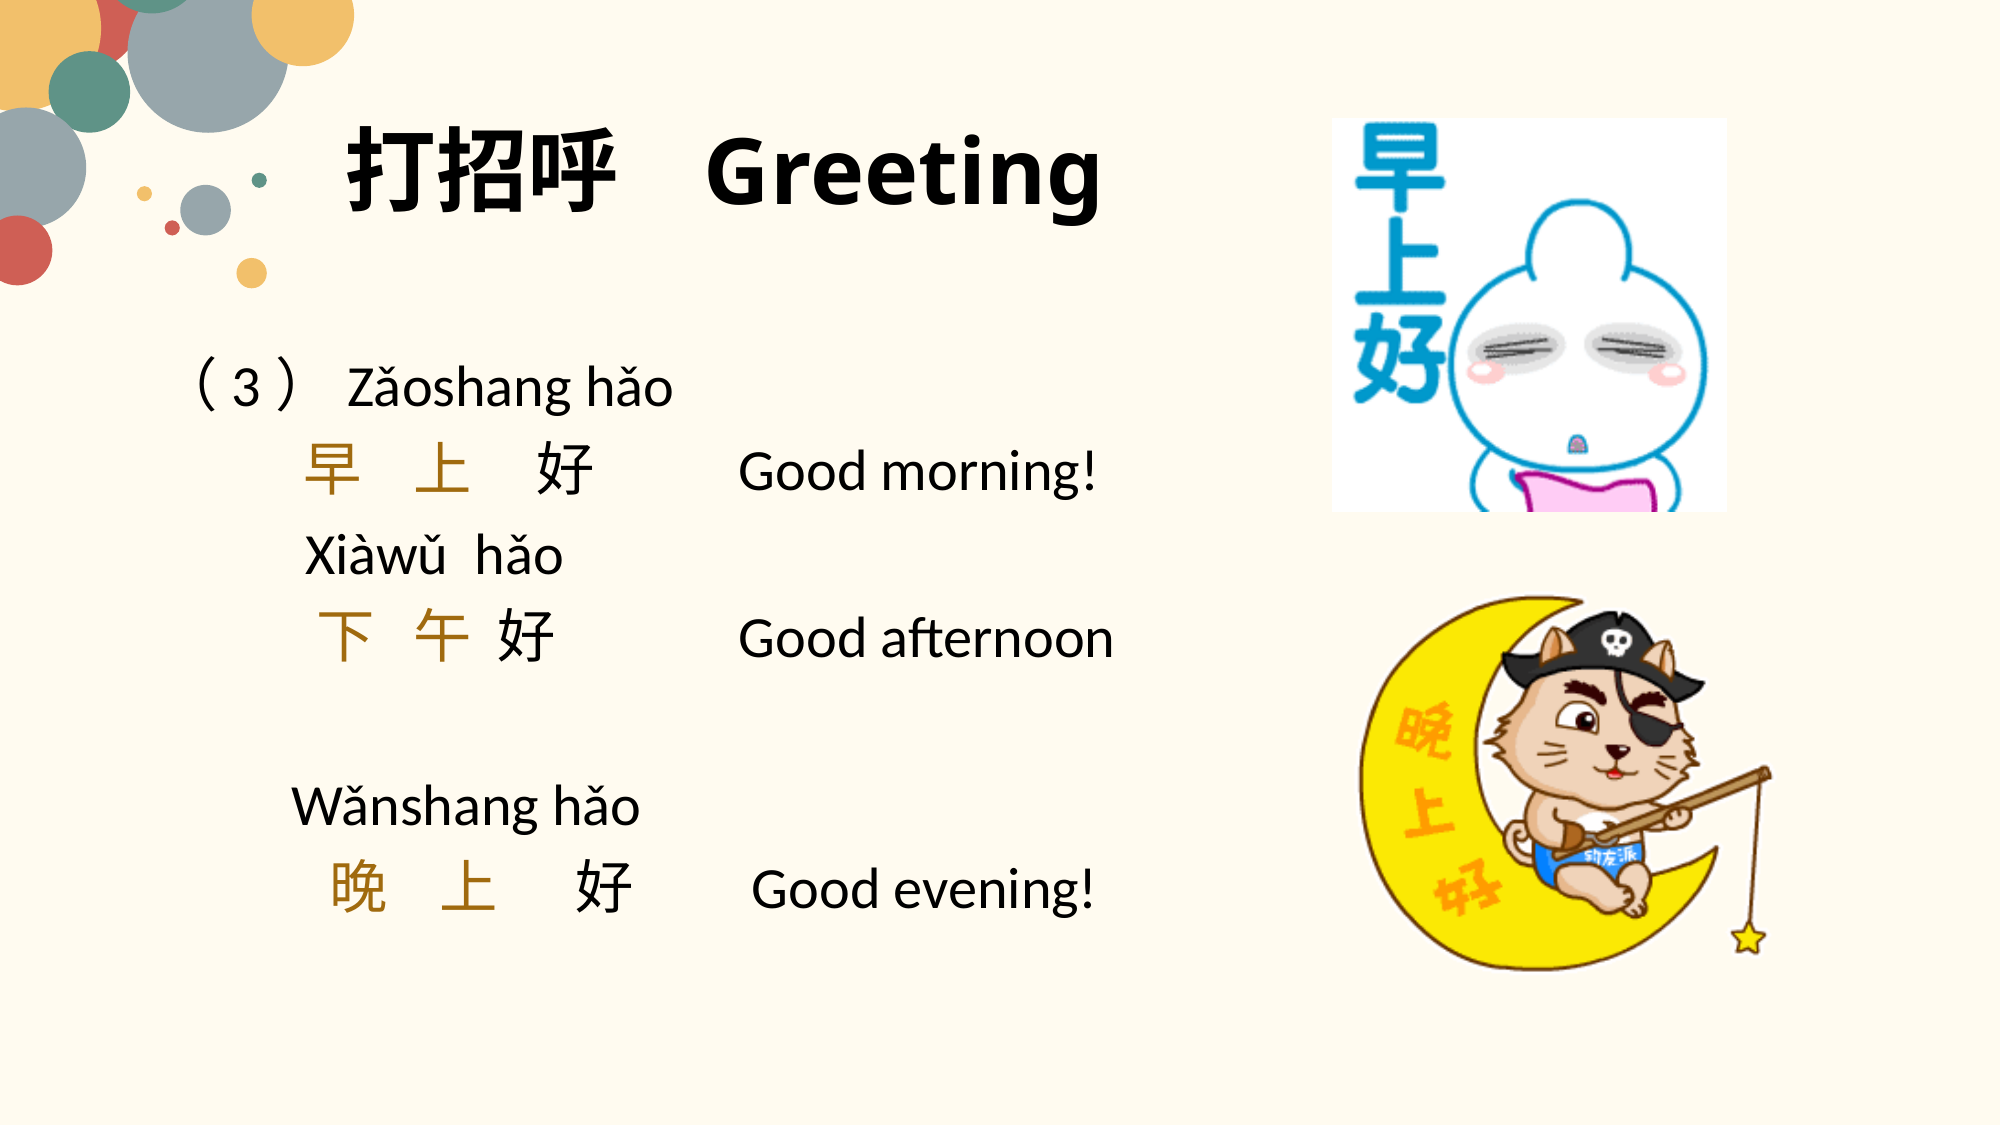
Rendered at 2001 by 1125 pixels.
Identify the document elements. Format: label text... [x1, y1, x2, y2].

picture [1454, 204, 1702, 468]
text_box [0, 0, 355, 289]
picture [1332, 118, 1727, 512]
picture [1351, 564, 1790, 1003]
picture [1474, 451, 1677, 512]
list （3）Zǎoshang hǎo 早 上 好 Good morning! Xiàwǔ hǎo 下 午 好 Good afternoon Wǎnshang hǎo 晚 上 好 Good evening! [144, 348, 1870, 1063]
title 打招呼 Greeting [355, 66, 2000, 284]
